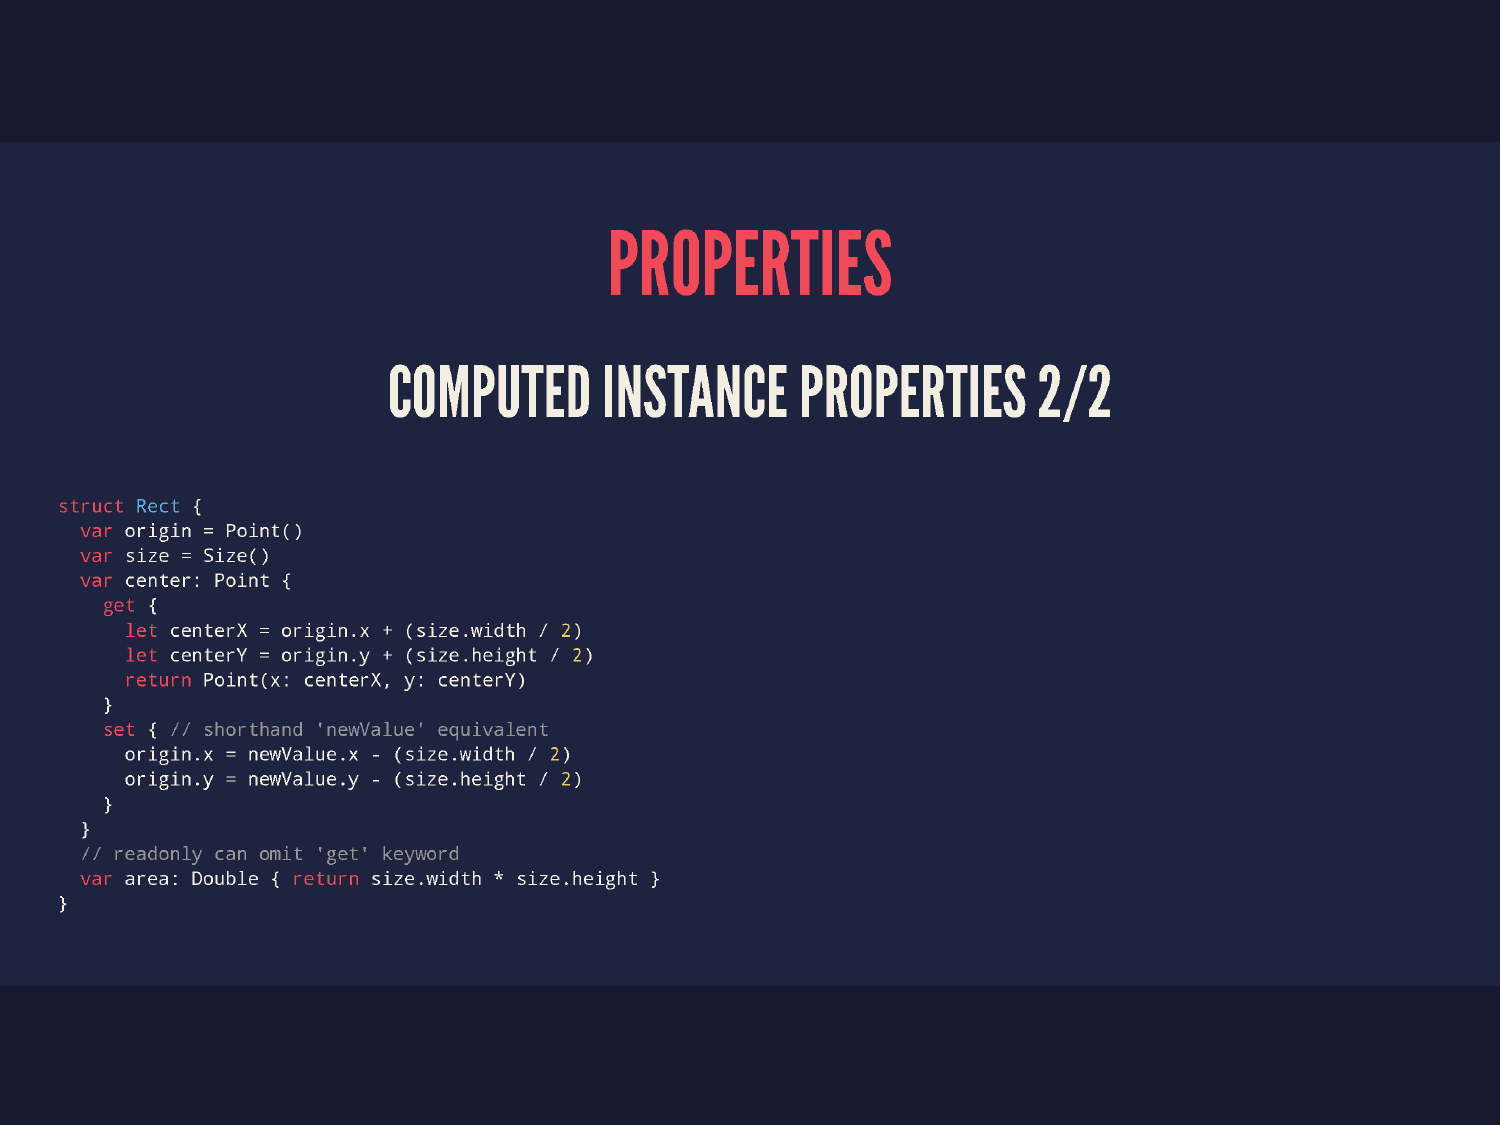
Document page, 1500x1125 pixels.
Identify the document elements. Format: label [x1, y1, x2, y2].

picture [0, 141, 1500, 987]
